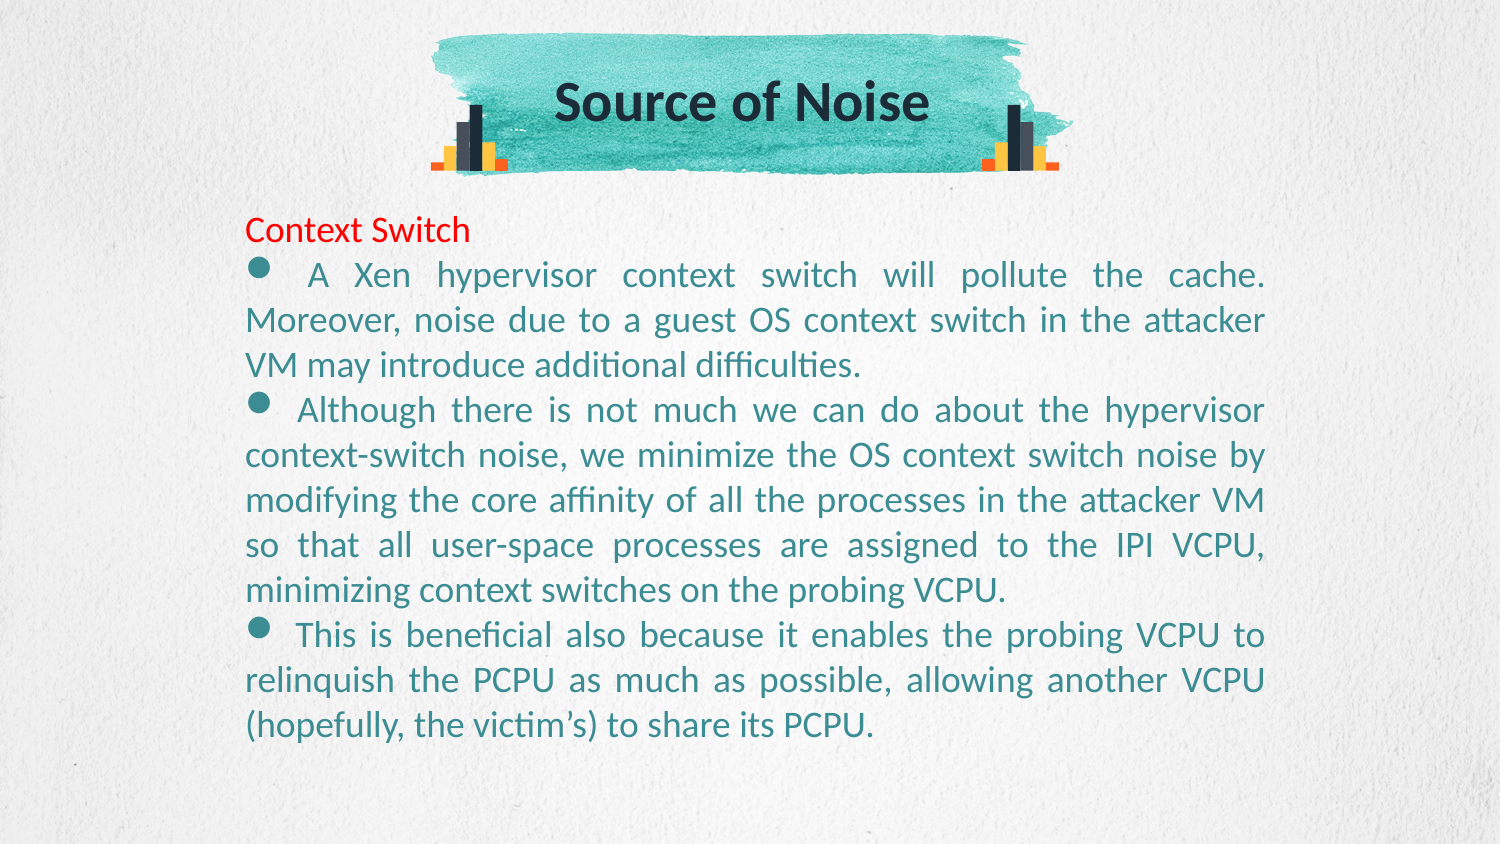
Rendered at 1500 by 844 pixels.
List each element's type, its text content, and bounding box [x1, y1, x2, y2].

picture [0, 0, 1500, 844]
text_box Context Switch A Xen hypervisor context switch will pollute the cache. Moreover, noise due to a guest OS context switch in the attacker VM may introduce additional difficulties. Although there is not much we can do about the hypervisor context-switch noise, we minimize the OS context switch noise by modifying the core affinity of all the processes in the attacker VM so that all user-space processes are assigned to the IPI VCPU, minimizing context switches on the probing VCPU. This is beneficial also because it enables the probing VCPU to relinquish the PCPU as much as possible, allowing another VCPU (hopefully, the victim’s) to share its PCPU. [230, 197, 1282, 753]
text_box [430, 55, 1060, 171]
